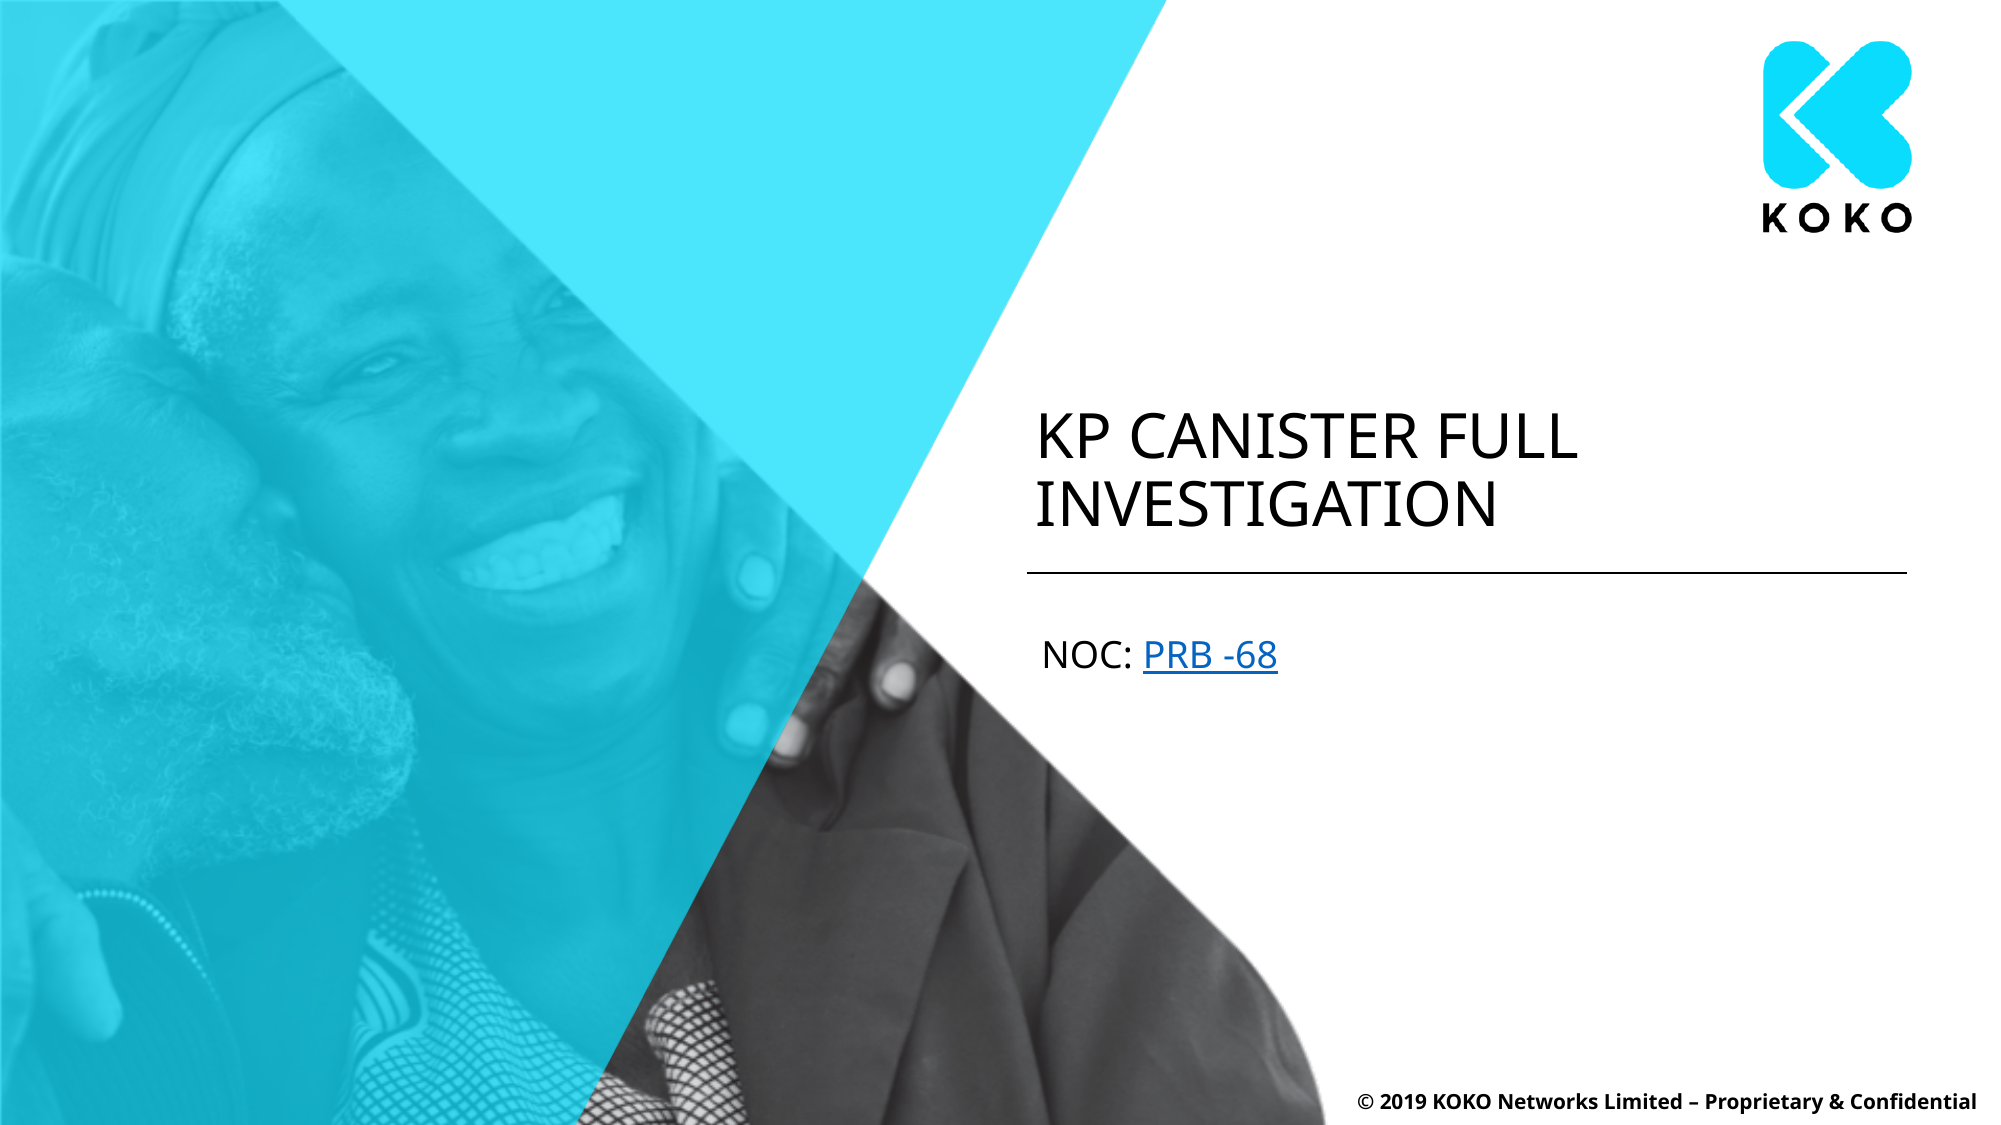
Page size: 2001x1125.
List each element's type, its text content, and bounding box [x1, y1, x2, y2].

picture [1710, 17, 1960, 266]
picture [0, 0, 1328, 1125]
text_box NOC: PRB -68 [1026, 593, 1908, 716]
title KP CANISTER FULL INVESTIGATION [1020, 391, 1920, 553]
